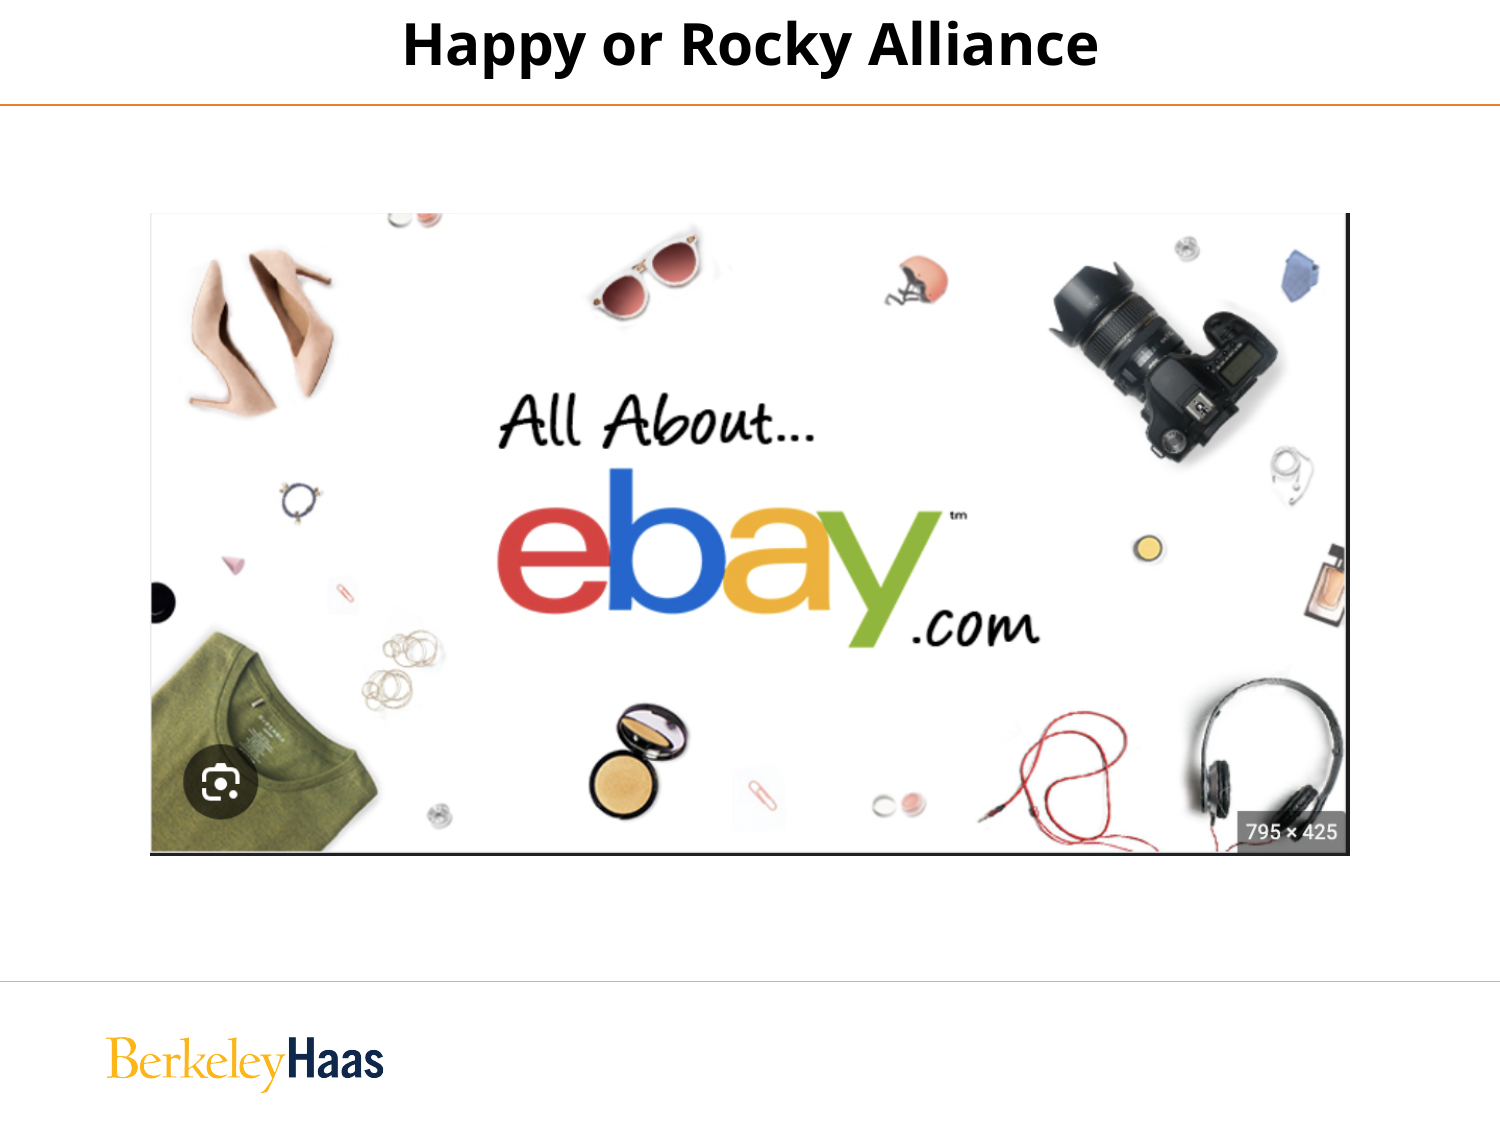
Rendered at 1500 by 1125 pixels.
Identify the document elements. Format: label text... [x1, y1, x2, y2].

picture [103, 1034, 388, 1097]
picture [149, 213, 1350, 856]
text_box Happy or Rocky Alliance [386, 0, 1115, 85]
